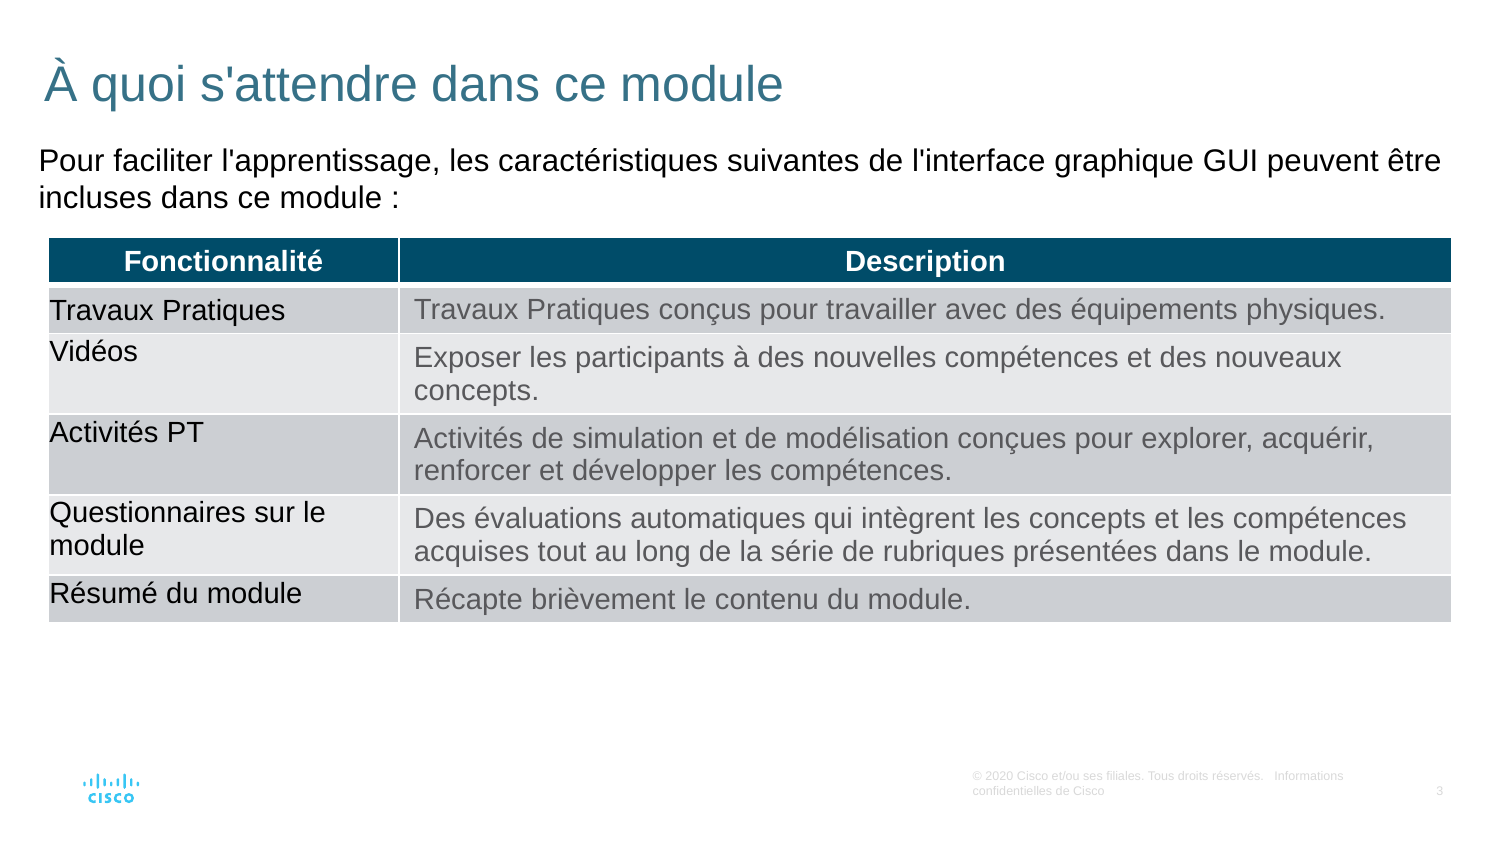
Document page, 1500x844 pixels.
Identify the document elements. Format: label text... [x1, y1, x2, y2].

table_cell Questionnaires sur le module [49, 496, 398, 574]
table_cell Résumé du module [49, 576, 398, 622]
table_cell Récapte brièvement le contenu du module. [400, 576, 1451, 622]
table_cell Activités de simulation et de modélisation conçues pour explorer, acquérir, renforcer et développer les compétences. [400, 415, 1451, 494]
list Pour faciliter l'apprentissage, les caractéristiques suivantes de l'interface graphique GUI peuvent être incluses dans ce module : [23, 132, 1476, 190]
table_cell Travaux Pratiques [49, 288, 398, 333]
table_cell Activités PT [49, 415, 398, 494]
table_header Fonctionnalité [49, 238, 398, 282]
table_header Description [400, 238, 1451, 282]
table_cell Des évaluations automatiques qui intègrent les concepts et les compétences acquises tout au long de la série de rubriques présentées dans le module. [400, 496, 1451, 574]
title À quoi s'attendre dans ce module [0, 31, 1500, 132]
table_cell Vidéos [49, 334, 398, 413]
table_cell Exposer les participants à des nouvelles compétences et des nouveaux concepts. [400, 334, 1451, 413]
table_cell Travaux Pratiques conçus pour travailler avec des équipements physiques. [400, 288, 1451, 333]
